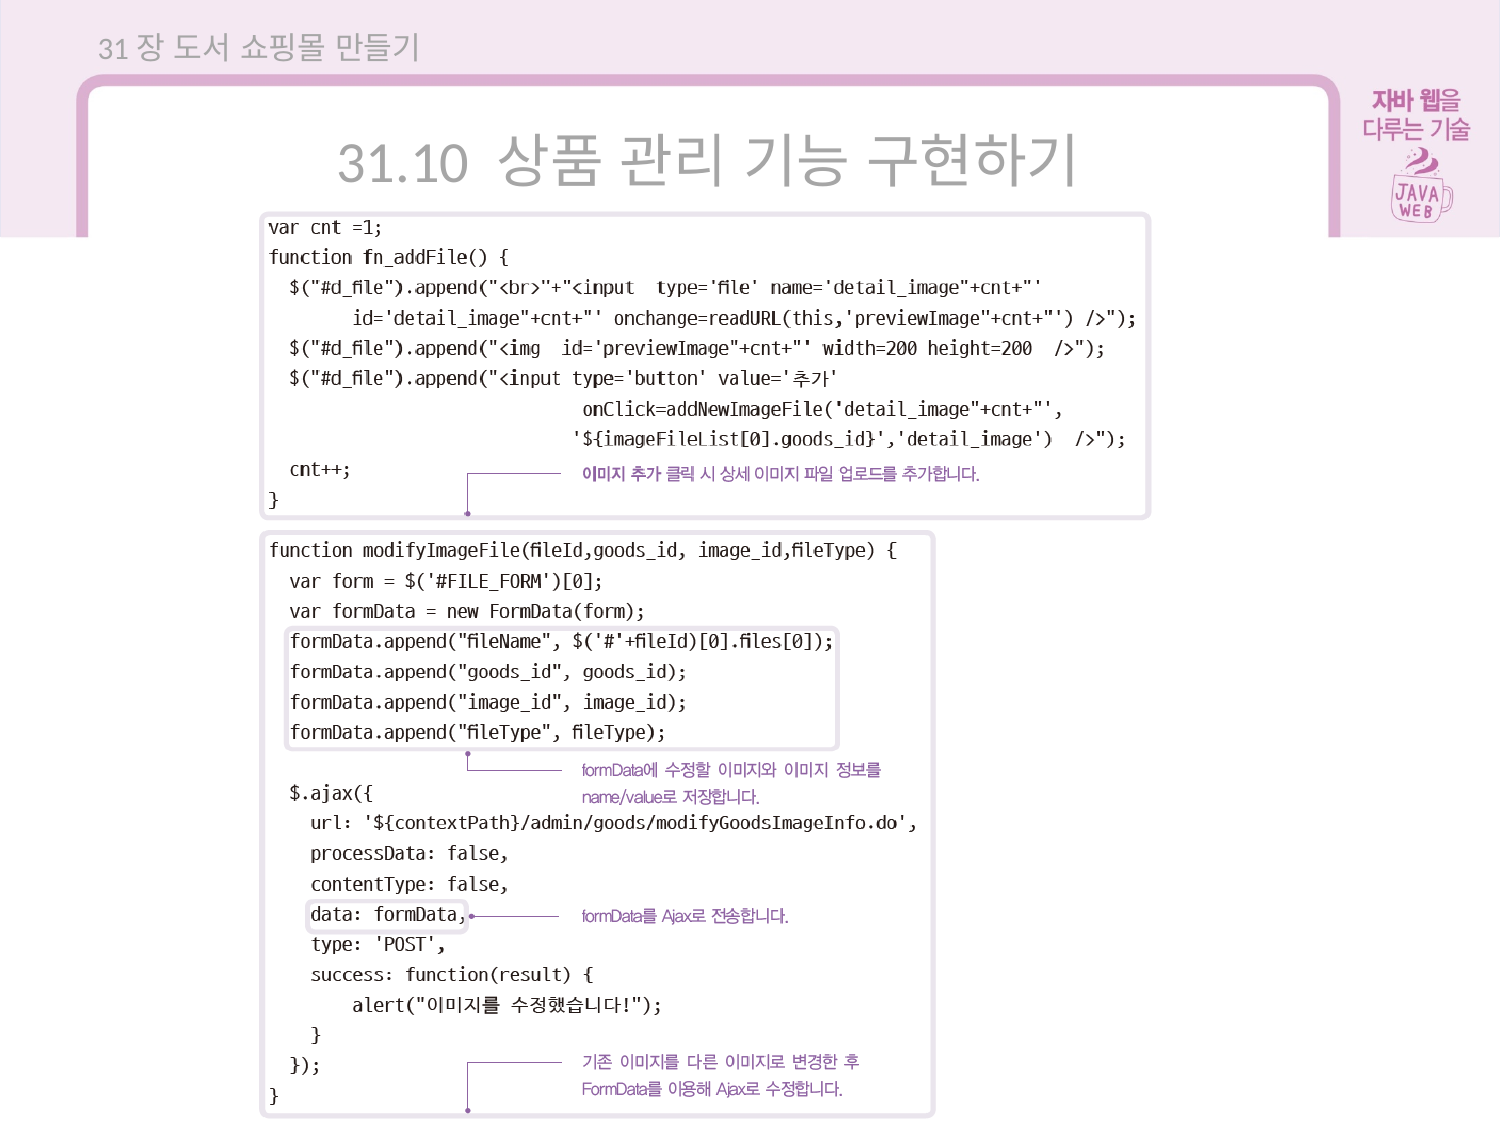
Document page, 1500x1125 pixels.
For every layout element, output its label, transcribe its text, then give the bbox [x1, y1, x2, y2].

text_box 31.10 상품 관리 기능 구현하기 [96, 117, 1321, 202]
text_box 31장 도서 쇼핑몰 만들기 [82, 0, 1133, 74]
picture [0, 0, 1500, 1125]
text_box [248, 202, 1165, 1123]
